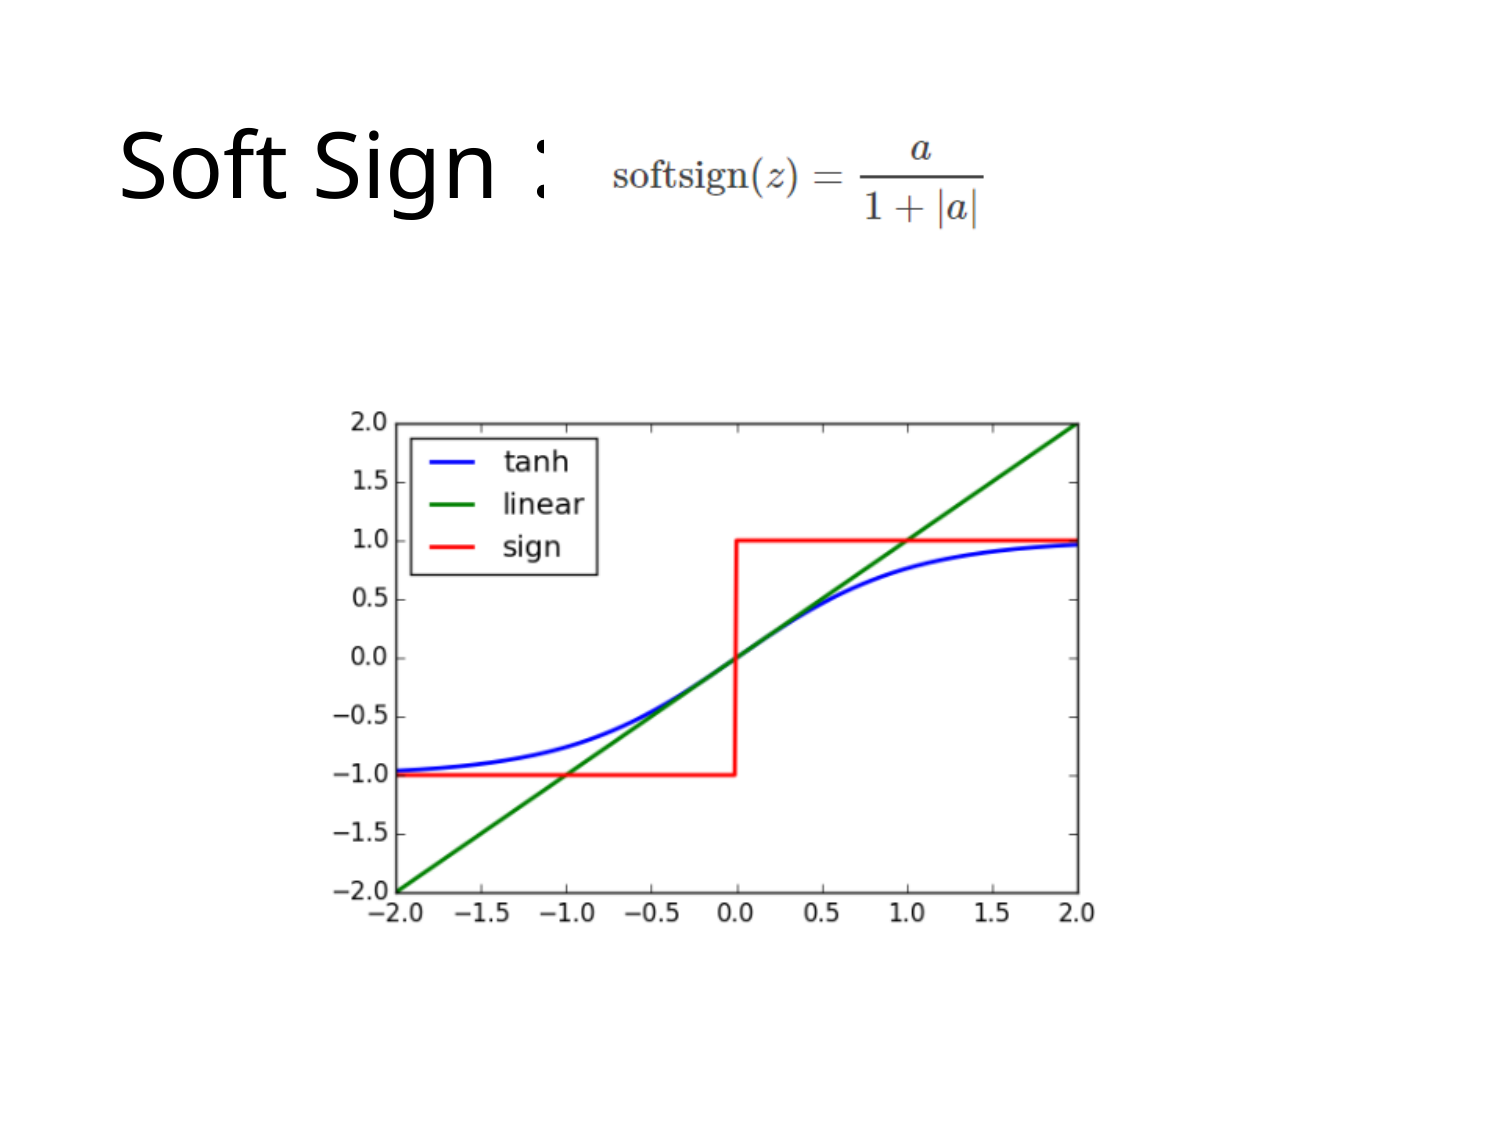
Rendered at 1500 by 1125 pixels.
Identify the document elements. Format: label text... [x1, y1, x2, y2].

title Soft Sign： [103, 59, 1397, 278]
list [250, 332, 1250, 981]
picture [544, 88, 1045, 250]
